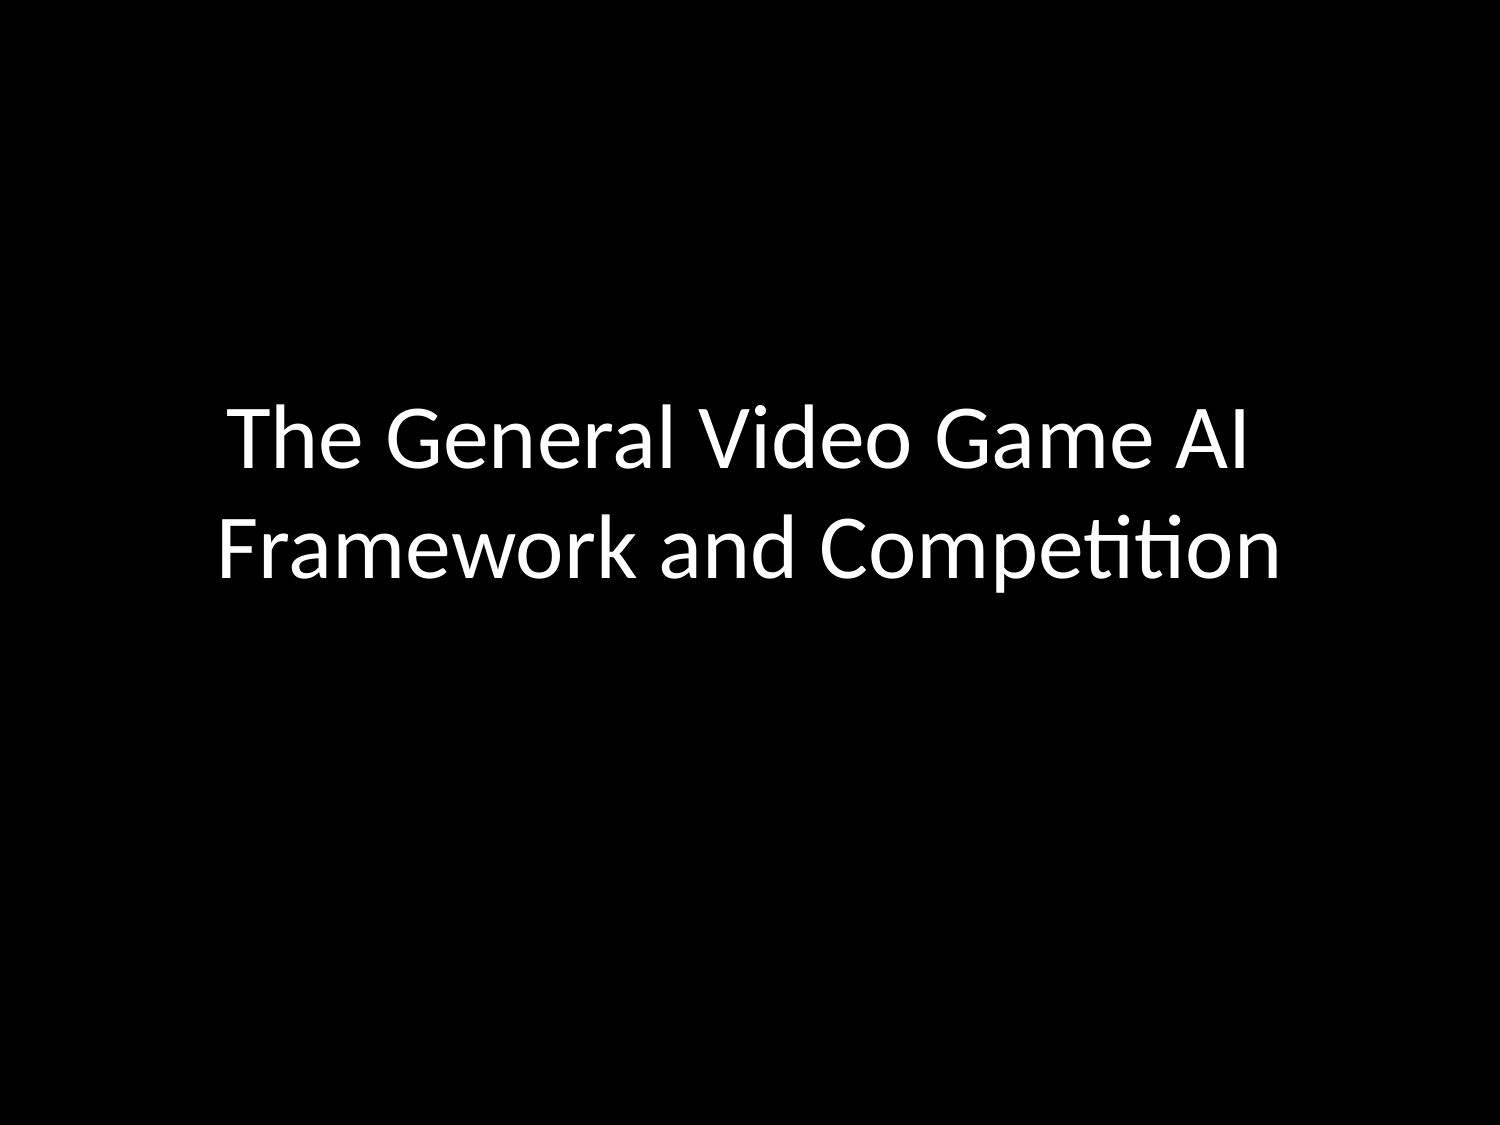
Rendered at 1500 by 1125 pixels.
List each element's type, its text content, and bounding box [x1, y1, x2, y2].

title The General Video Game AI Framework and Competition [0, 366, 1500, 608]
